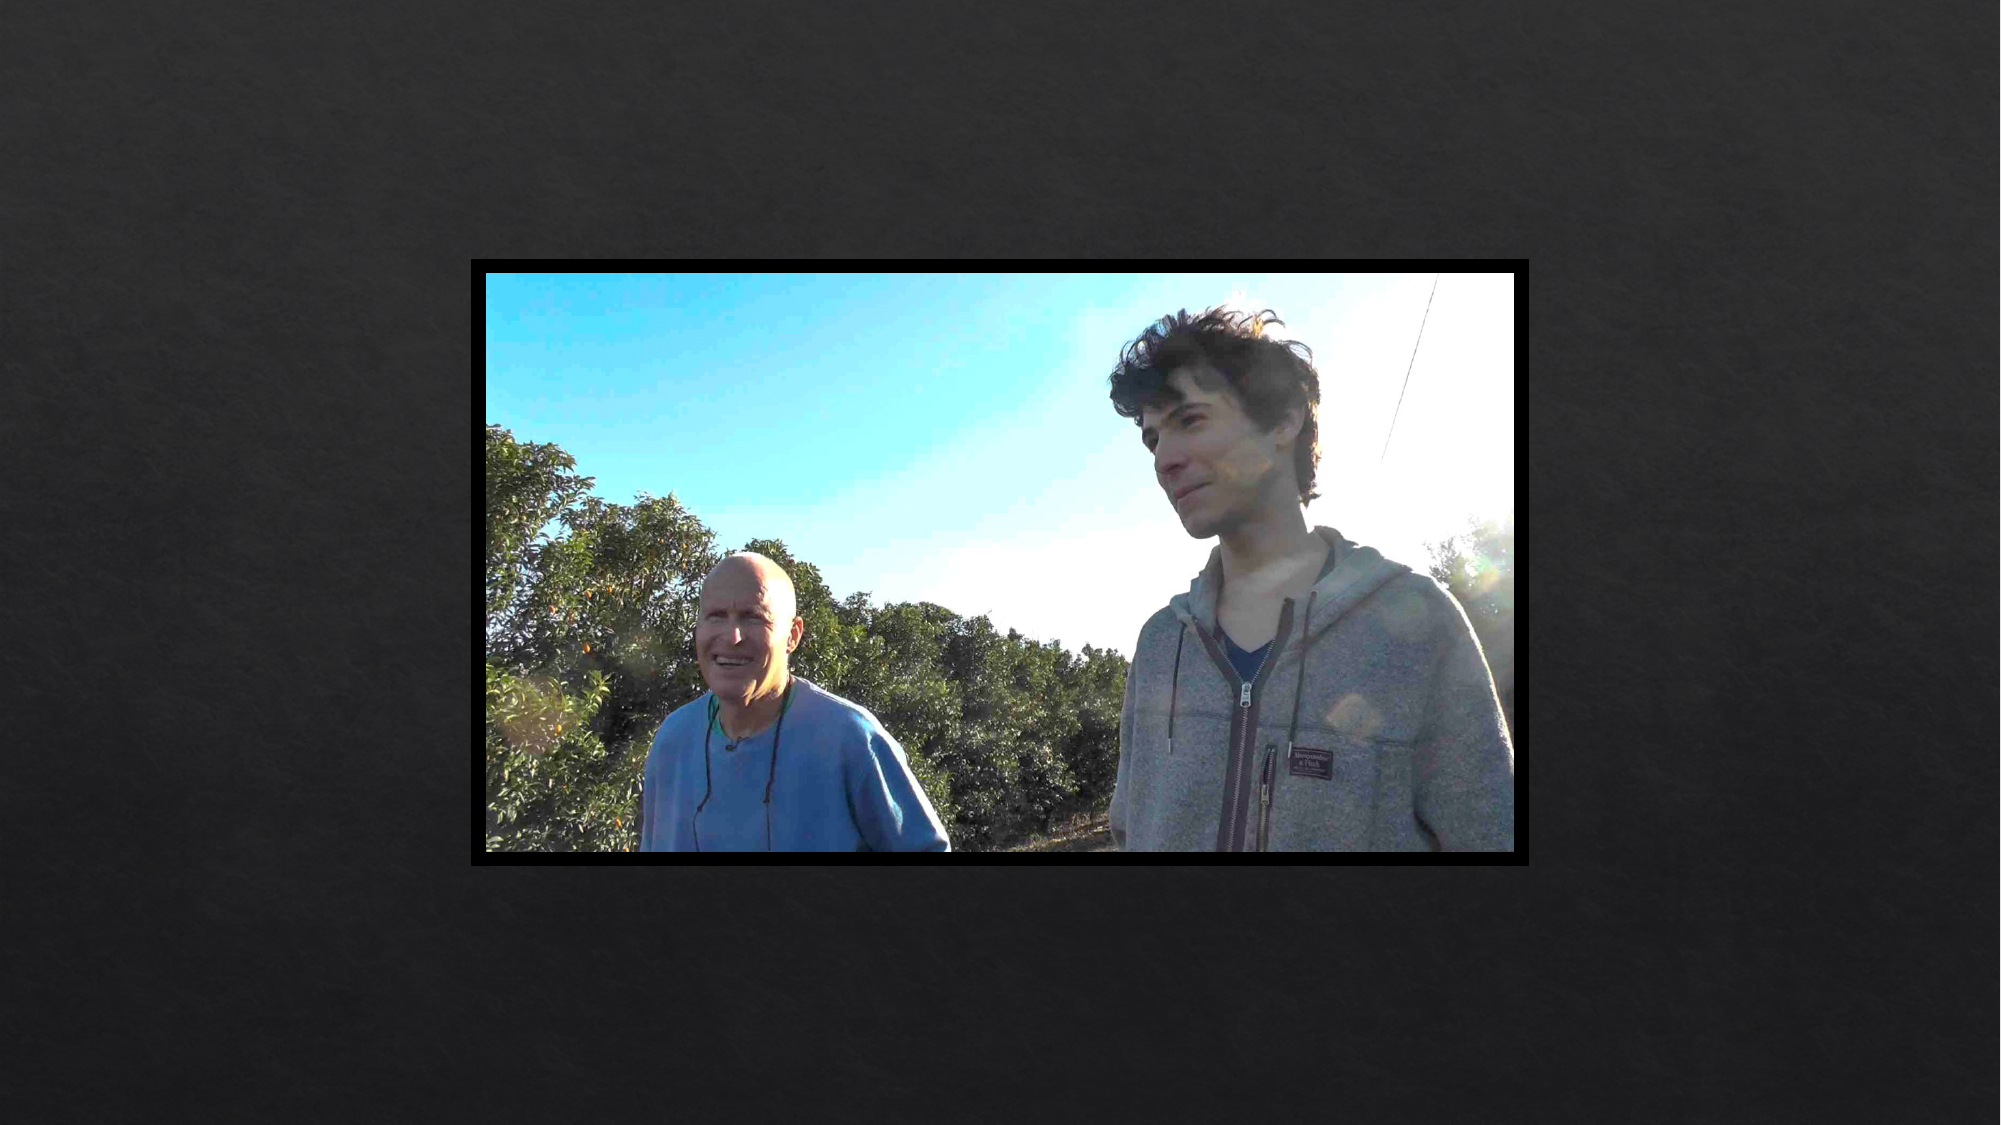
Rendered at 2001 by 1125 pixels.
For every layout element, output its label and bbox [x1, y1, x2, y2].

picture [485, 272, 1515, 852]
